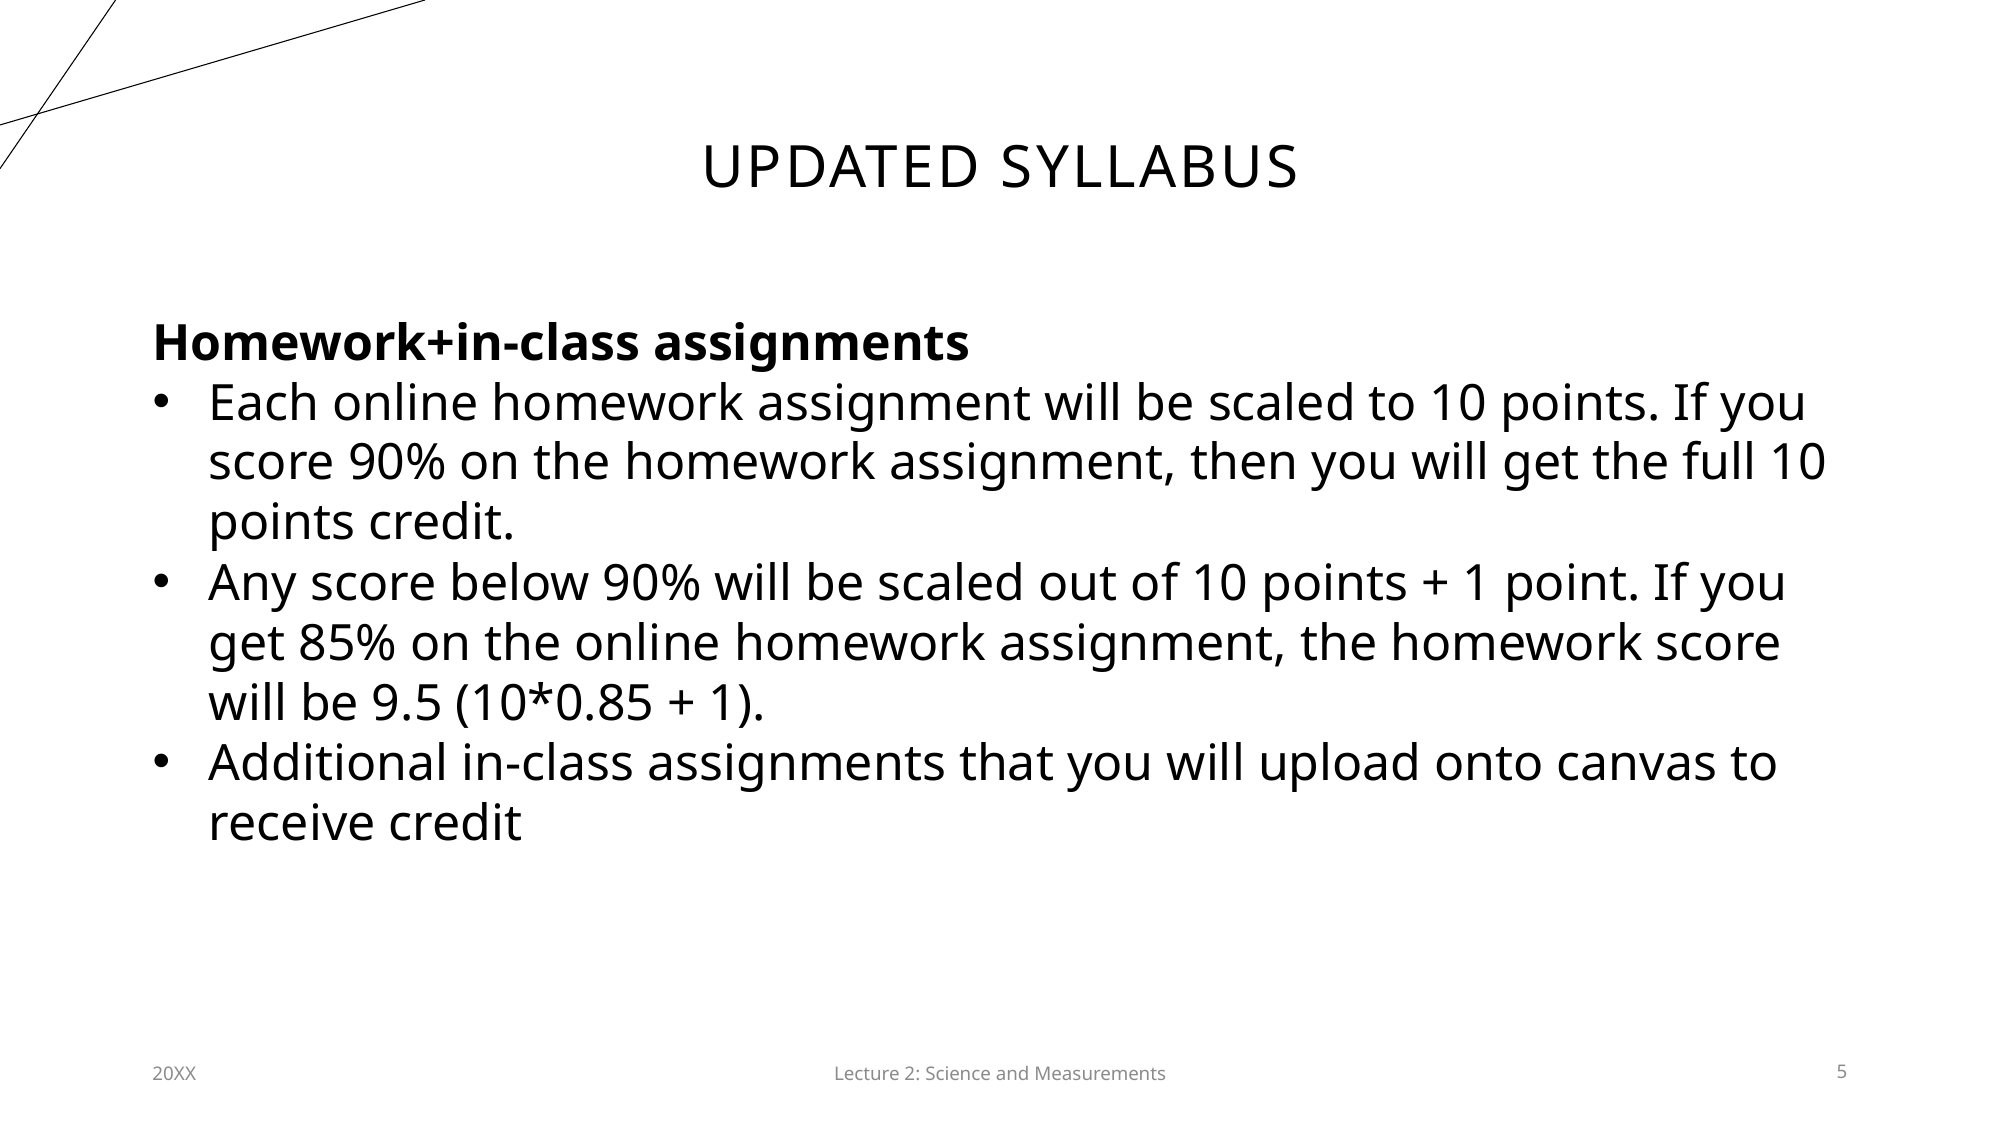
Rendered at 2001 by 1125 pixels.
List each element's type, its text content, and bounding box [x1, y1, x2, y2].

slide_number 20XX [137, 1042, 588, 1103]
footer Lecture 2: Science and Measurements​ [662, 1042, 1338, 1103]
title Updated syllabus [137, 59, 1863, 278]
slide_number 5 [1412, 1042, 1863, 1103]
text_box Homework+in-class assignments Each online homework assignment will be scaled to 10 points. If you score 90% on the homework assignment, then you will get the full 10 points credit. Any score below 90% will be scaled out of 10 points + 1 point. If you get 85% on the online homework assignment, the homework score will be 9.5 (10*0.85 + 1). Additional in-class assignments that you will upload onto canvas to receive credit [137, 302, 1858, 858]
